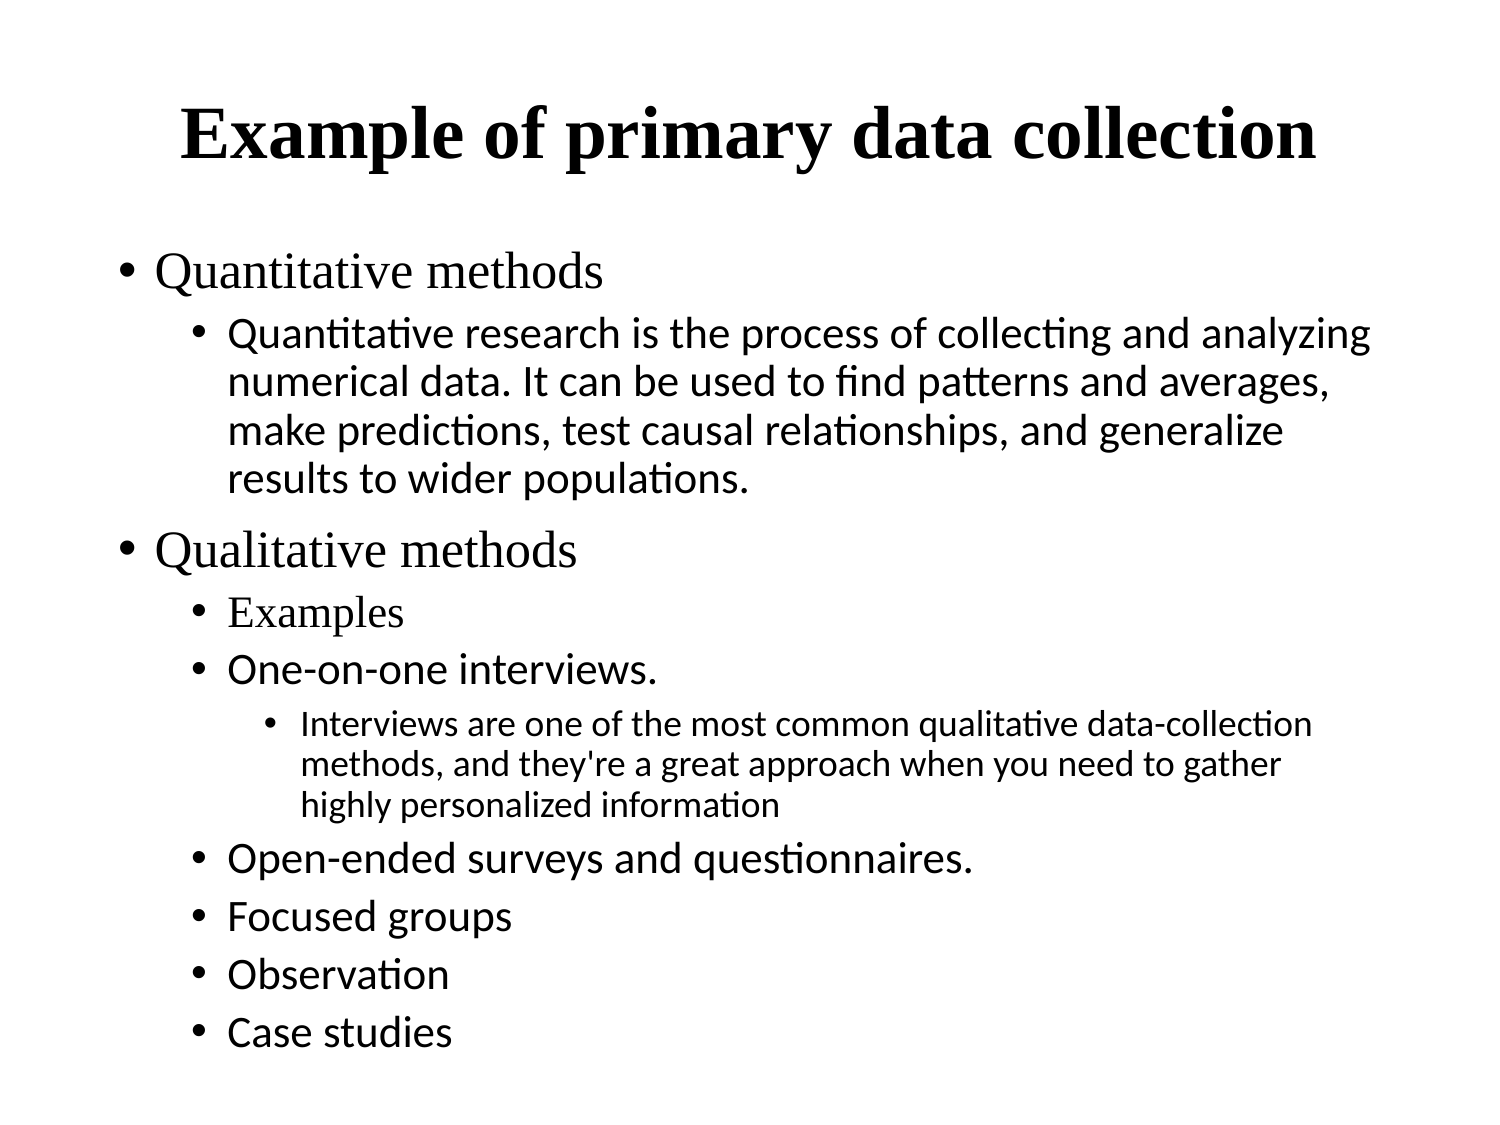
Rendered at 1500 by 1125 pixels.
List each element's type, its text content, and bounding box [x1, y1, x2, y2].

title Example of primary data collection [103, 59, 1397, 209]
list Quantitative methods Quantitative research is the process of collecting and analyzing numerical data. It can be used to find patterns and averages, make predictions, test causal relationships, and generalize results to wider populations. Qualitative methods Examples One-on-one interviews. Interviews are one of the most common qualitative data-collection methods, and they're a great approach when you need to gather highly personalized information Open-ended surveys and questionnaires. Focused groups Observation Case studies [103, 236, 1397, 1066]
